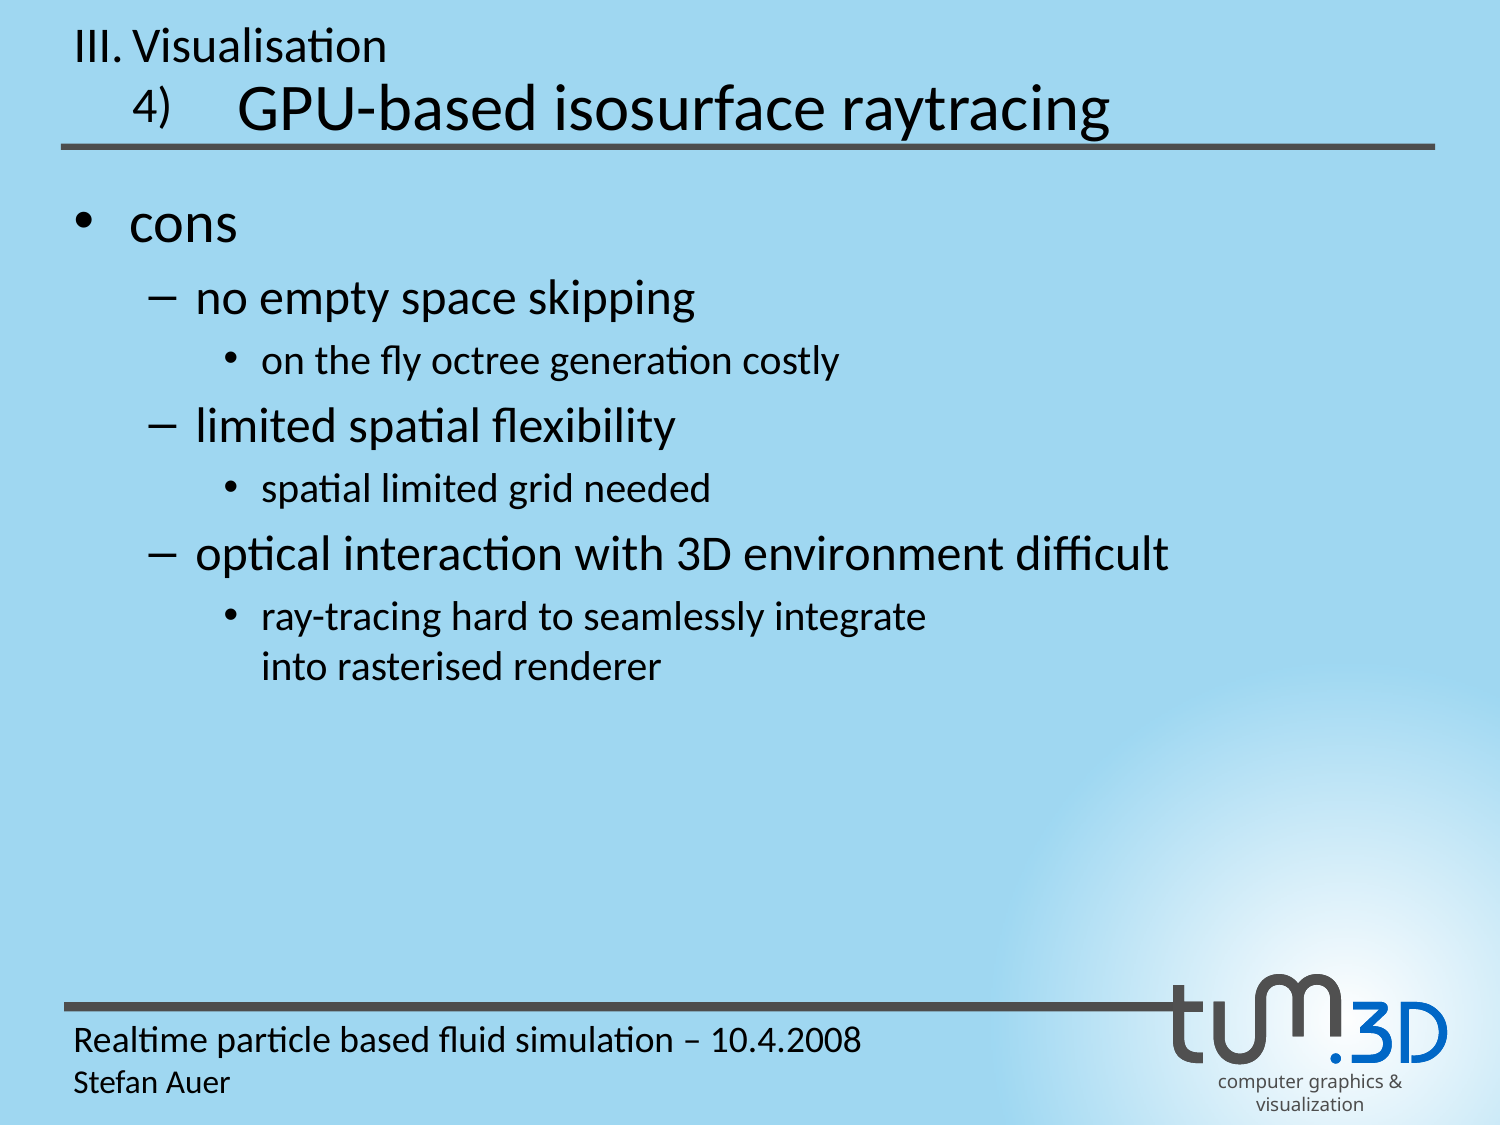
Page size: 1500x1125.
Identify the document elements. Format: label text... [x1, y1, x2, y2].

picture [0, 0, 1500, 1125]
list Visualisation [117, 5, 1442, 64]
list 4) [117, 64, 222, 159]
list cons no empty space skipping on the fly octree generation costly limited spatial flexibility spatial limited grid needed optical interaction with 3D environment difficult ray-tracing hard to seamlessly integrate into rasterised renderer [58, 176, 1444, 1006]
list III. [58, 5, 117, 88]
list GPU-based isosurface raytracing [222, 56, 1442, 163]
